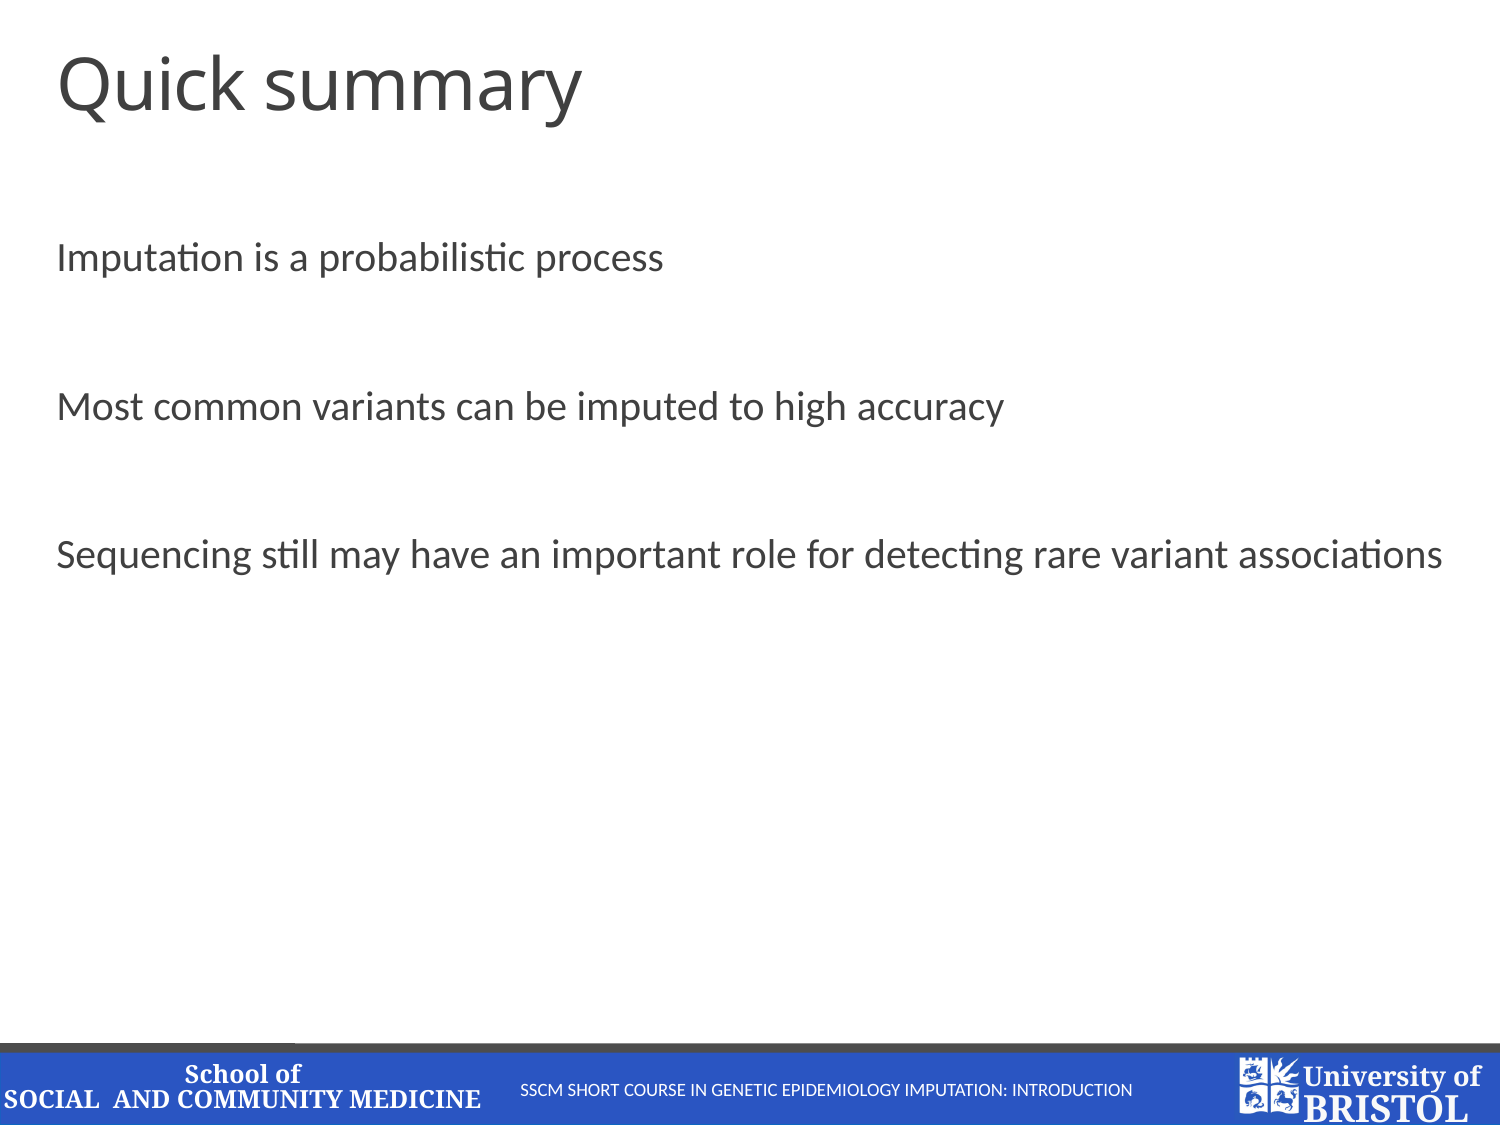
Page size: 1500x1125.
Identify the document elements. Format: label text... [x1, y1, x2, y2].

footer SSCM Short Course in Genetic Epidemiology Imputation: Introduction [476, 1058, 1177, 1119]
list Imputation is a probabilistic process Most common variants can be imputed to high accuracy Sequencing still may have an important role for detecting rare variant associations [41, 149, 1459, 1035]
title Quick summary [41, 7, 1459, 133]
picture [1234, 1053, 1301, 1120]
